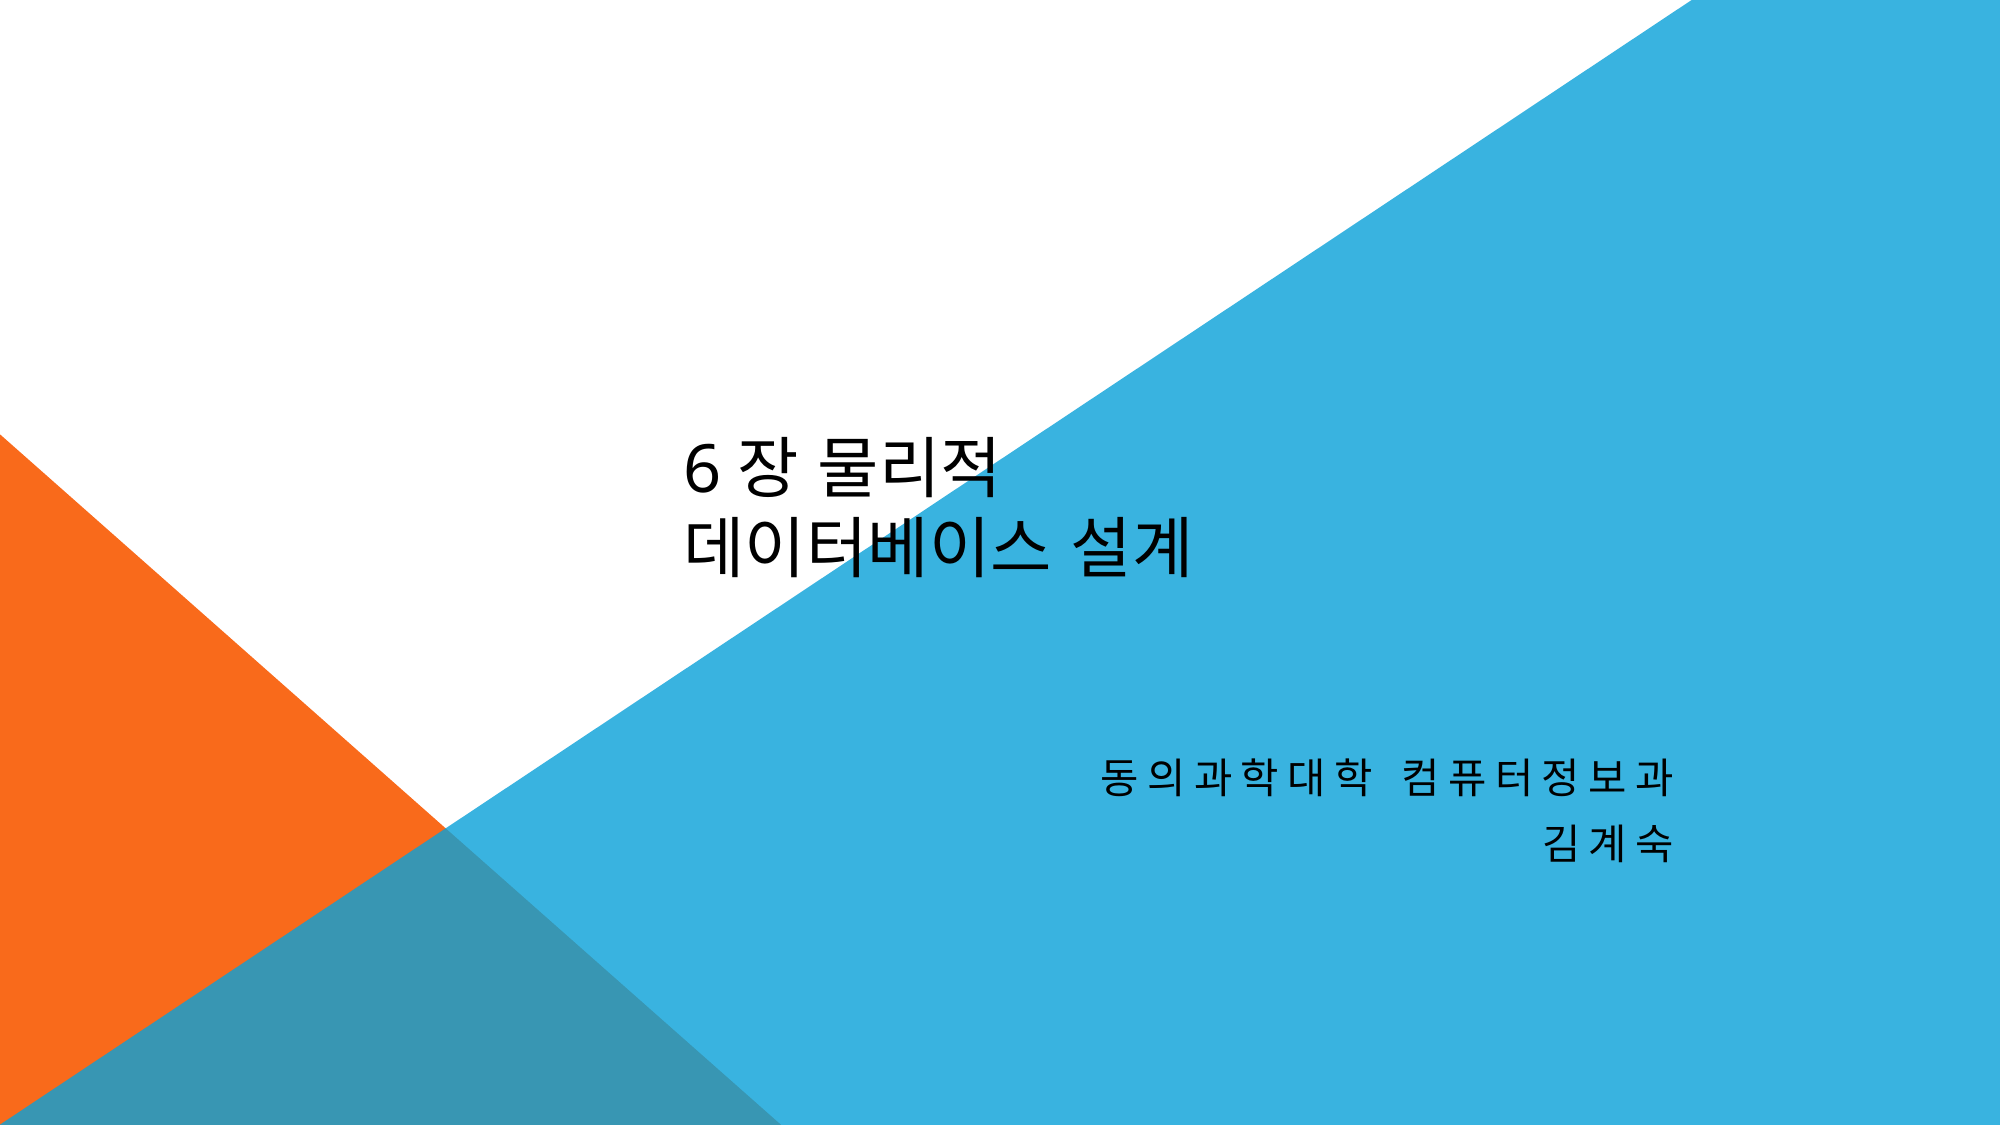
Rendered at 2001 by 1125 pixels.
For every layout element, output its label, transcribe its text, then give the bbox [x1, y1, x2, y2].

subtitle 동의과학대학 컴퓨터정보과 김계숙 [265, 749, 1690, 884]
title 6장 물리적 데이터베이스 설계 [668, 287, 1675, 588]
